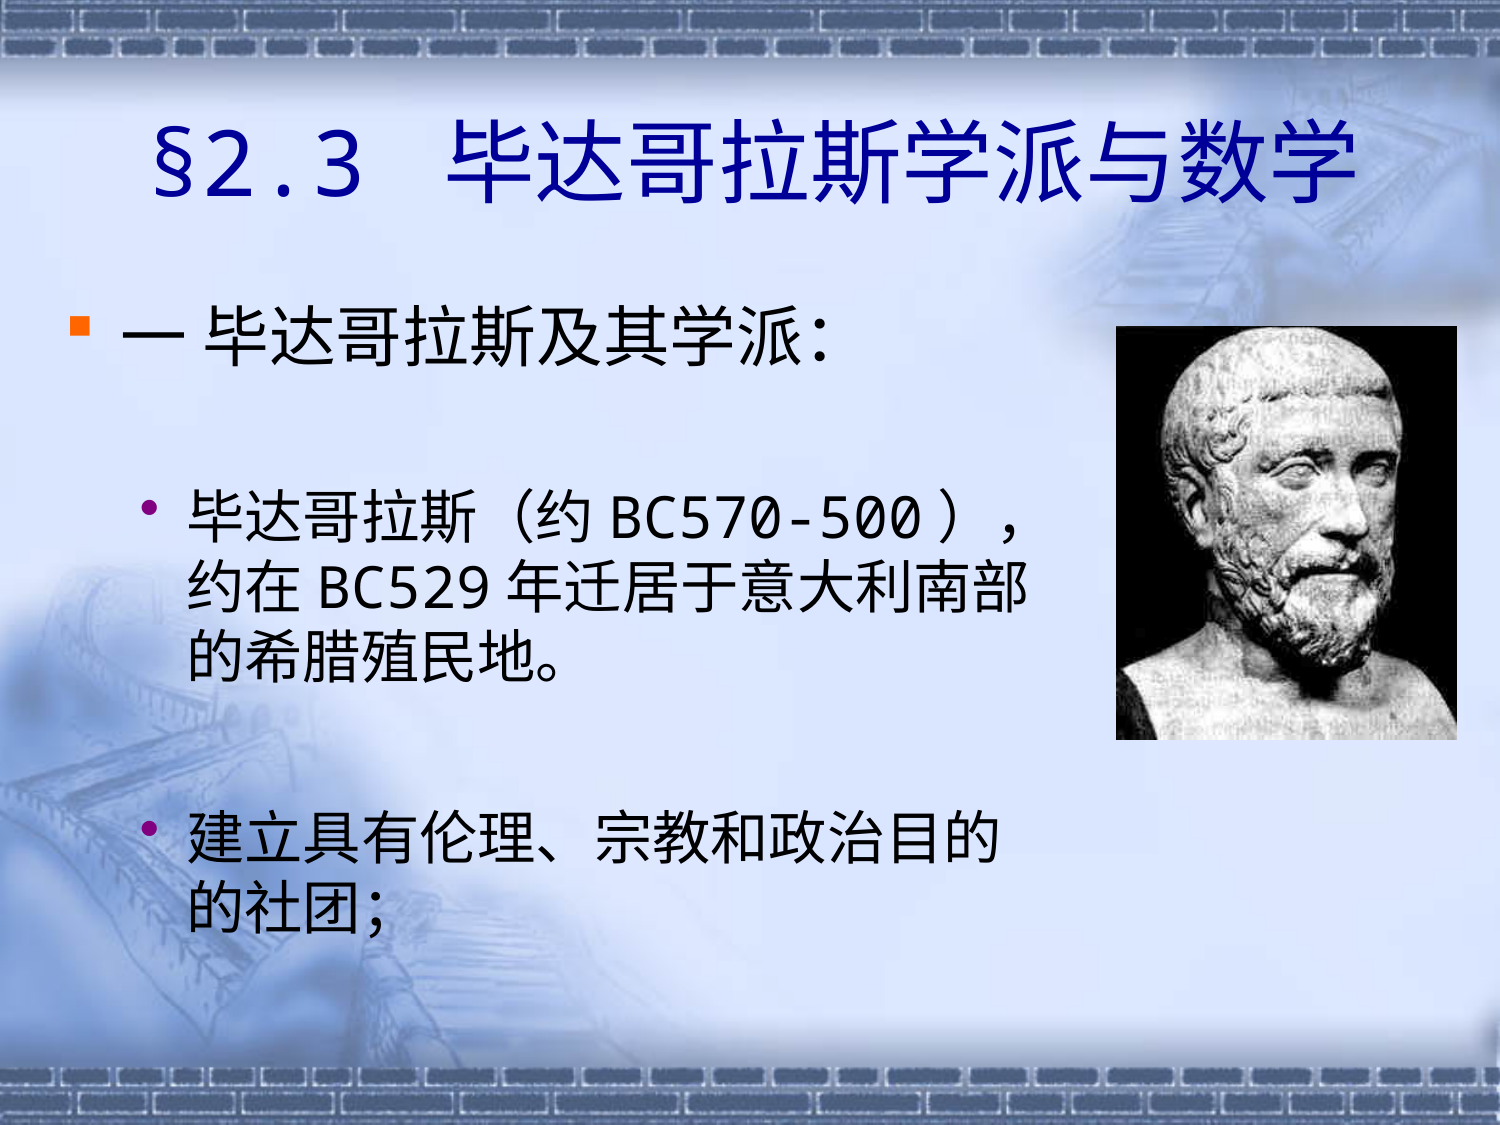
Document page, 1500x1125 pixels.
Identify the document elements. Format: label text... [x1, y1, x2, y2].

list 一 毕达哥拉斯及其学派： 毕达哥拉斯（约BC570-500），约在BC529年迁居于意大利南部的希腊殖民地。 建立具有伦理、宗教和政治目的的社团； [49, 287, 1057, 1035]
title §2.3 毕达哥拉斯学派与数学 [53, 66, 1455, 254]
picture [0, 0, 1500, 1125]
